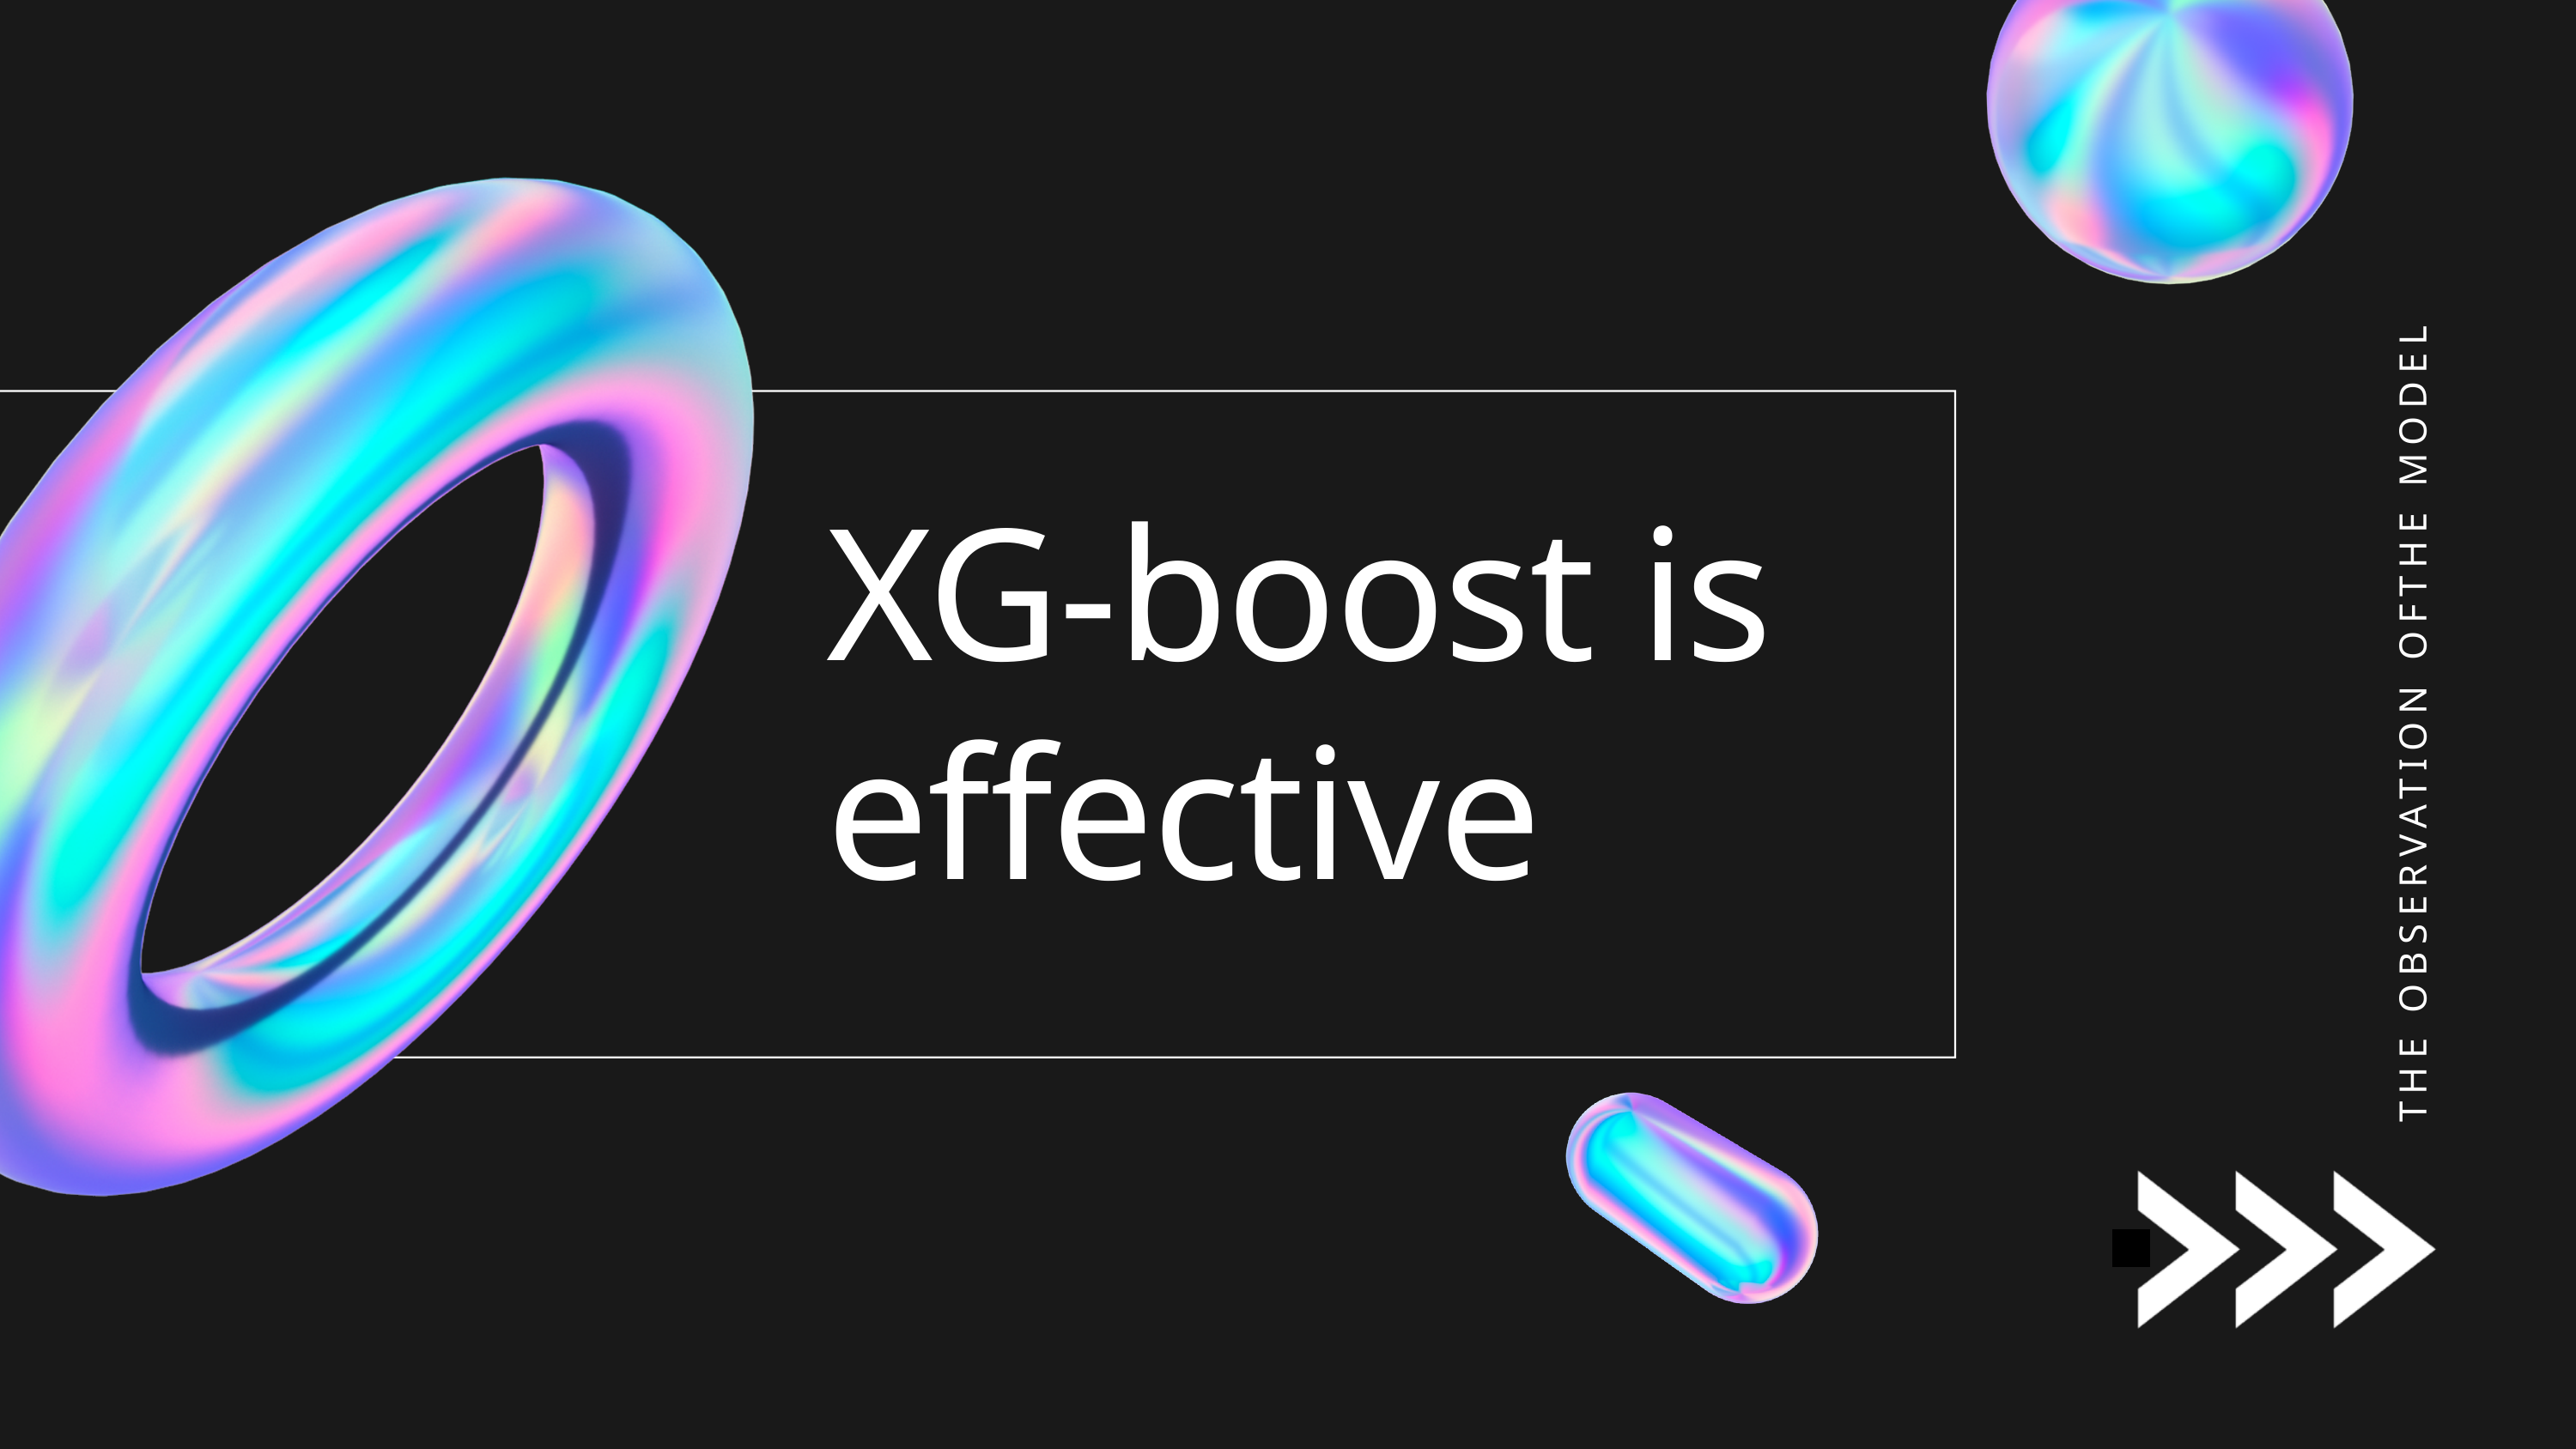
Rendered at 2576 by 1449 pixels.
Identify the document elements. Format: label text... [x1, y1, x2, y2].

picture [0, 176, 756, 1199]
text_box THE OBSERVATION OFTHE MODEL [2381, 318, 2434, 1129]
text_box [759, 390, 1957, 1059]
picture [1565, 1092, 1819, 1304]
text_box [2111, 1130, 2471, 1367]
picture [1986, 0, 2354, 285]
